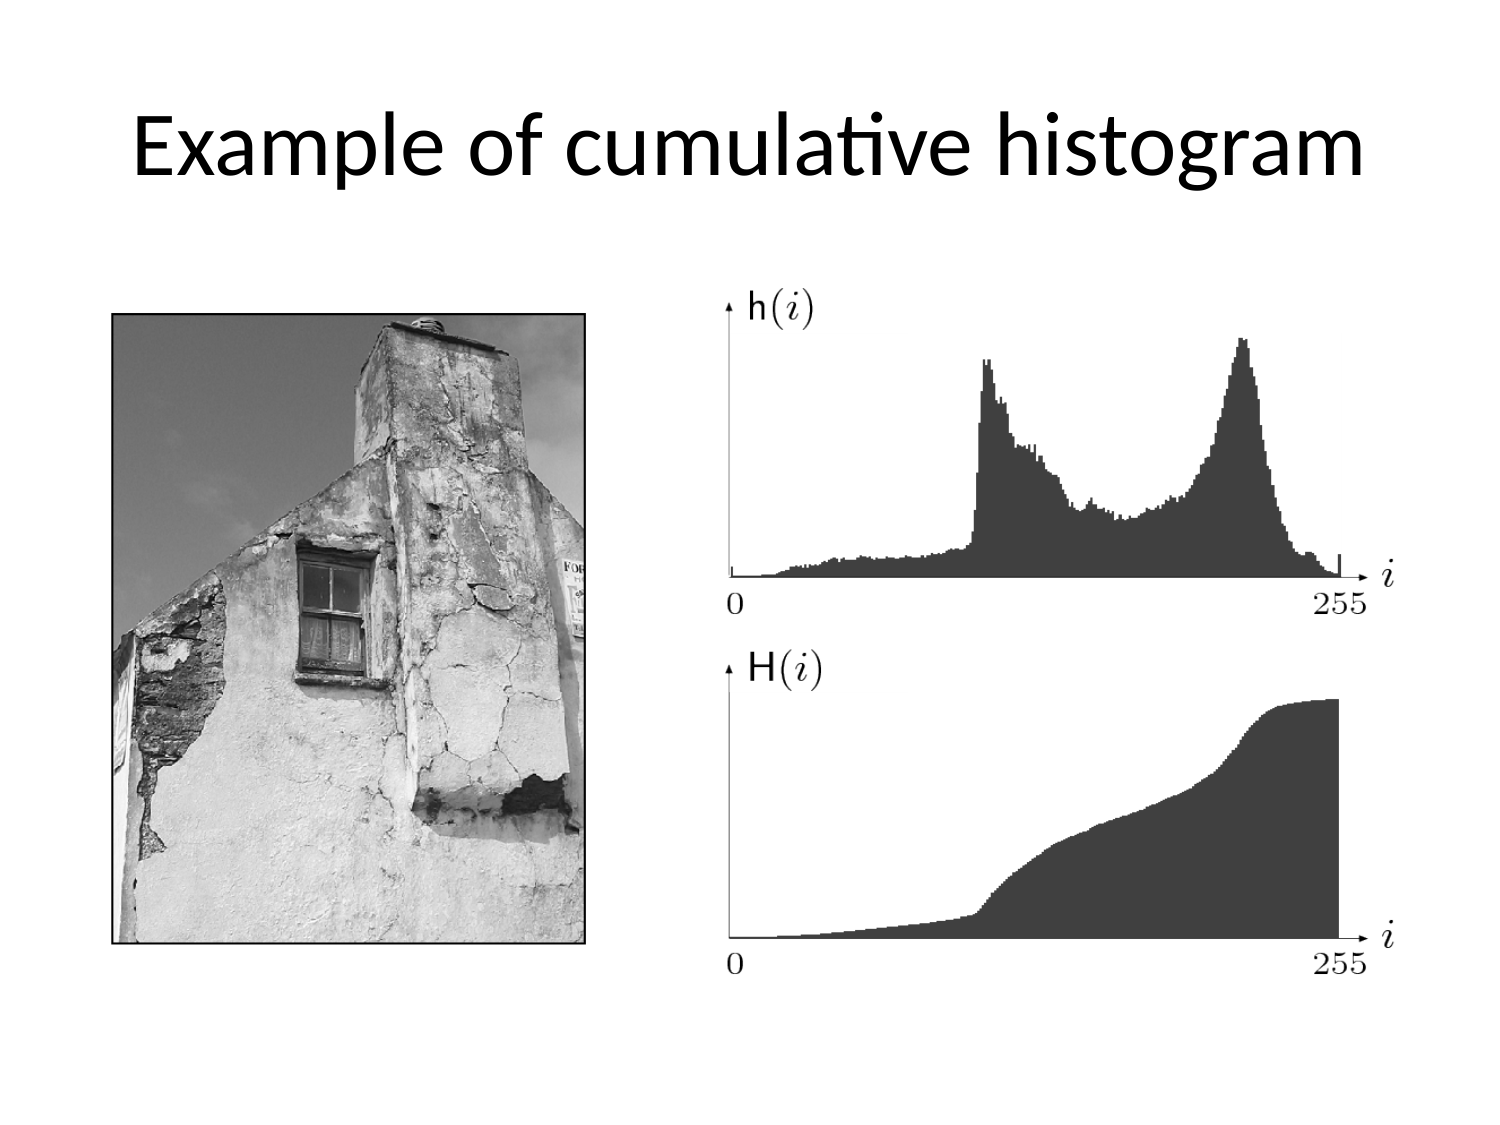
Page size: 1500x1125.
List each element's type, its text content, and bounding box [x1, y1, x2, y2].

title Example of cumulative histogram [75, 45, 1425, 233]
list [74, 262, 1426, 1006]
